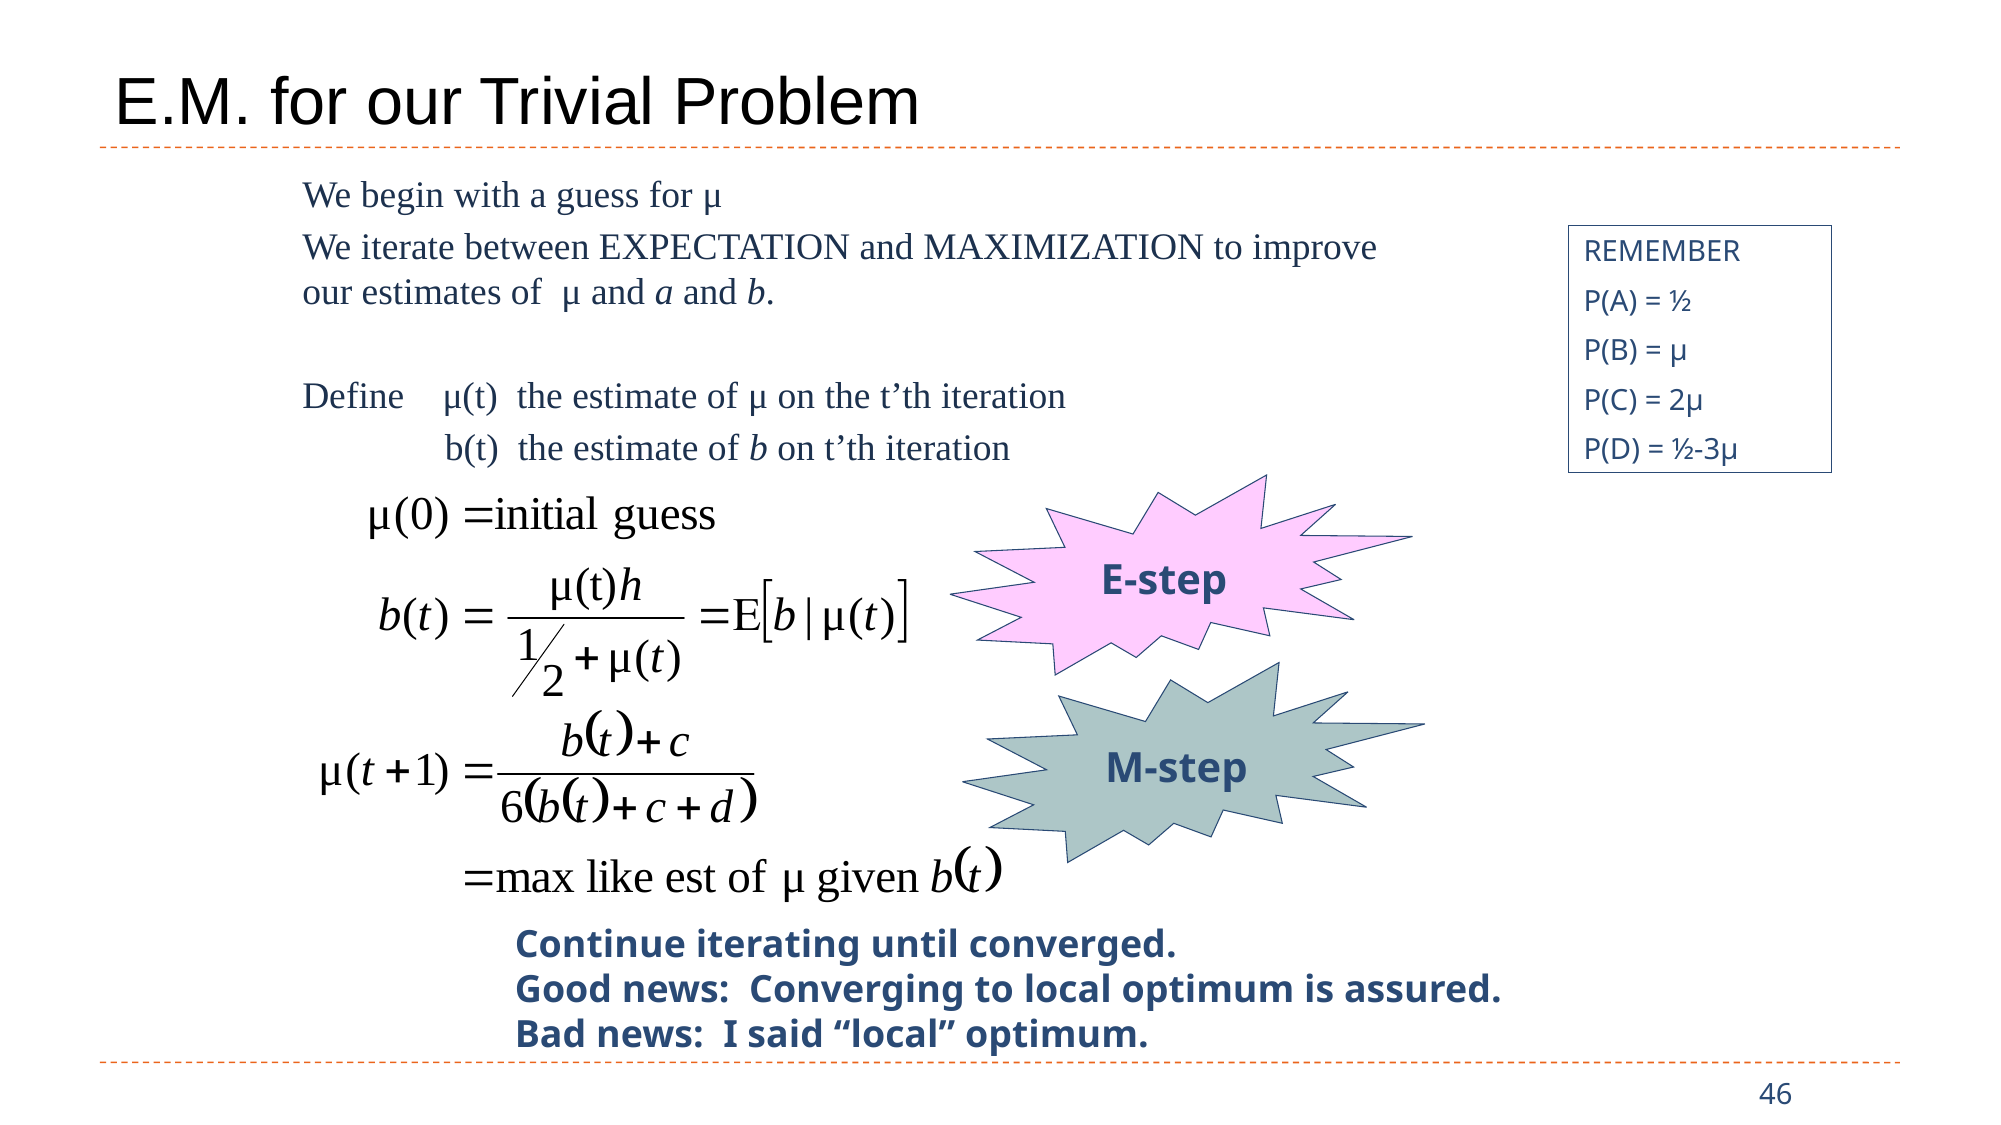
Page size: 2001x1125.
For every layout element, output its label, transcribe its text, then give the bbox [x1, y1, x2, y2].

title E.M. for our Trivial Problem [99, 24, 1900, 146]
text_box REMEMBER P(A) = ½ P(B) = μ P(C) = 2μ P(D) = ½-3μ [1568, 224, 1832, 473]
text_box Continue iterating until converged. Good news: Converging to local optimum is assured. Bad news: I said “local” optimum. [499, 912, 1700, 1063]
text_box M-step [1009, 662, 1425, 863]
text_box We begin with a guess for μ We iterate between EXPECTATION and MAXIMIZATION to improve our estimates of μ and a and b. Define μ(t) the estimate of μ on the t’th iteration b(t) the estimate of b on t’th iteration [287, 162, 1438, 500]
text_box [312, 487, 1004, 912]
text_box E-step [1009, 474, 1413, 676]
